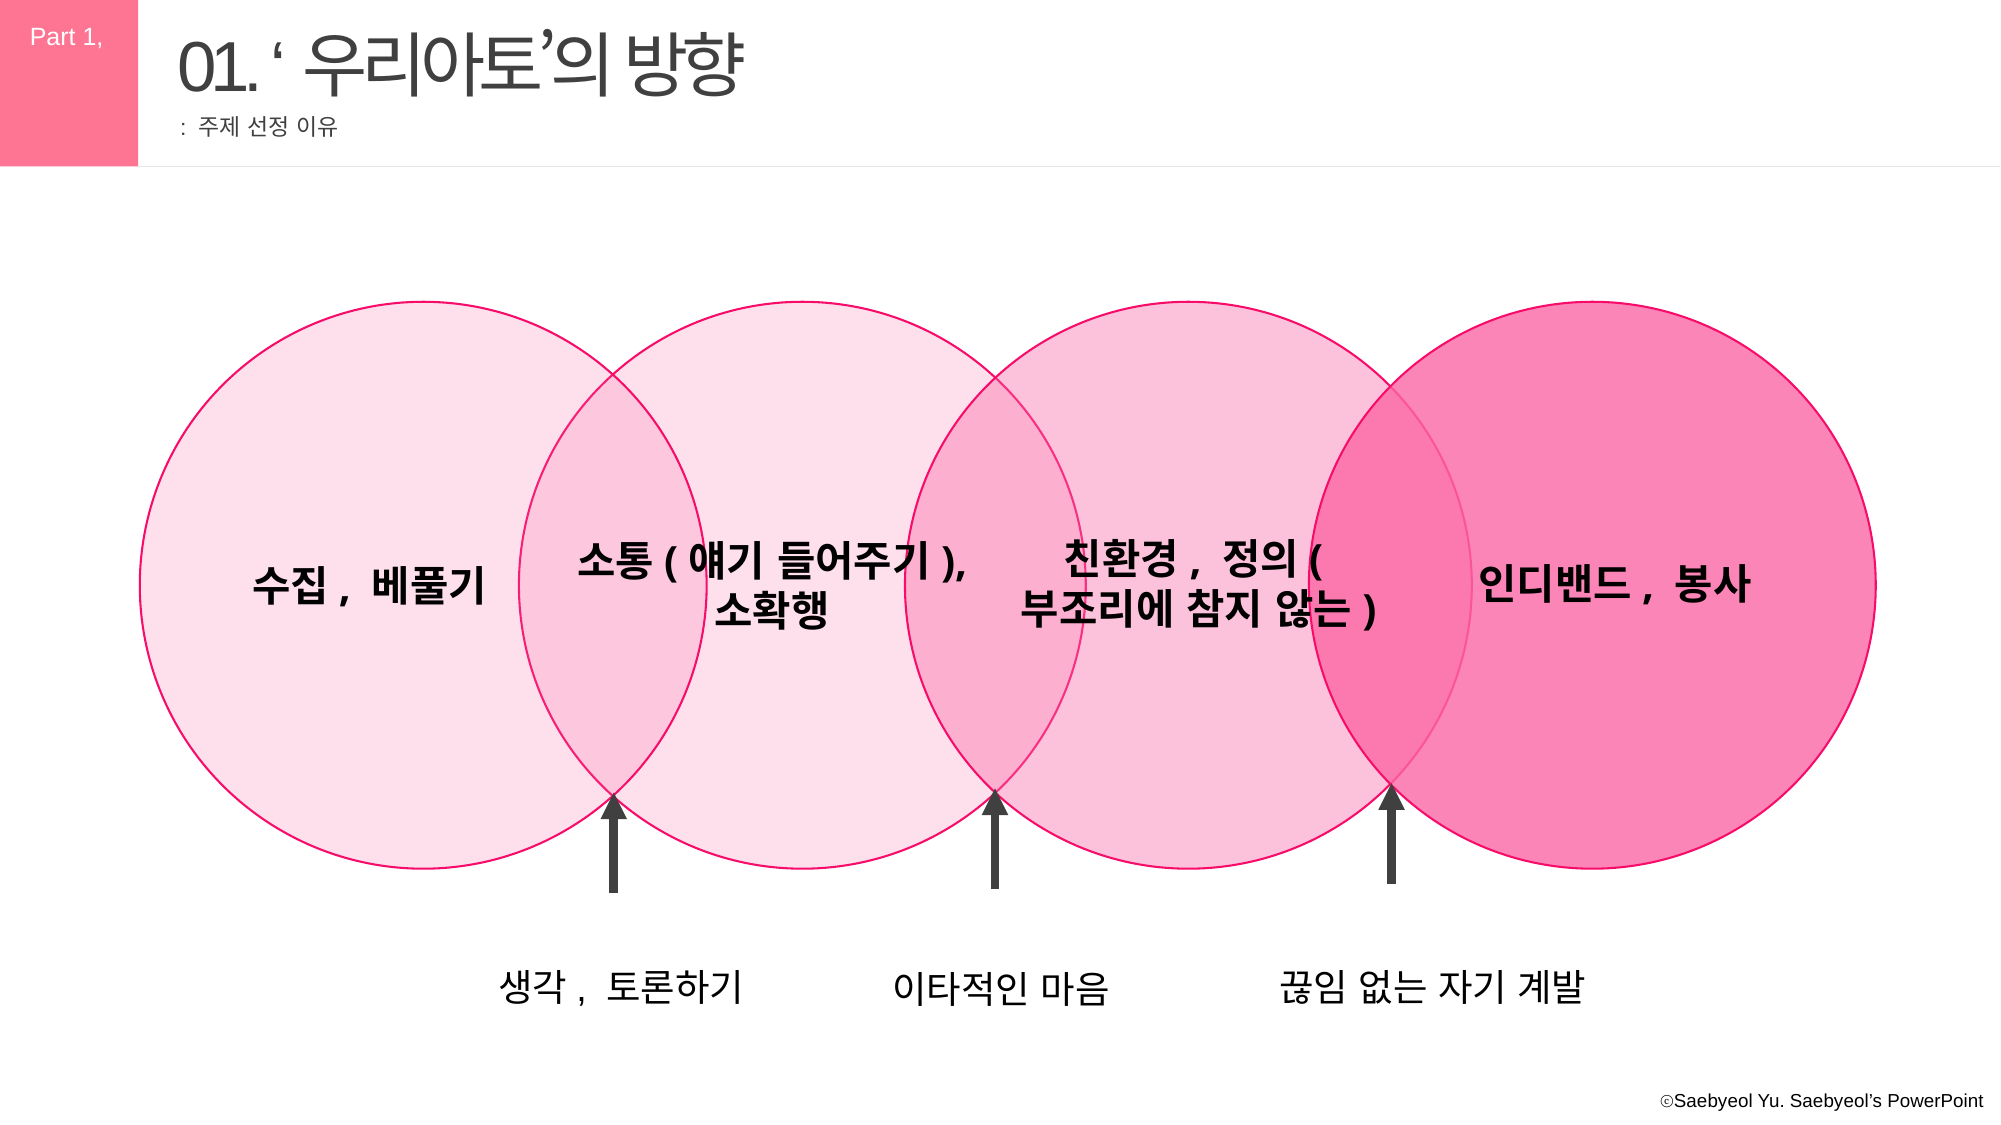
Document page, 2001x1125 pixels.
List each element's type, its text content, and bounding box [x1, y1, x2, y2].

text_box 수집, 베풀기 [237, 552, 520, 618]
text_box 인디밴드, 봉사 [1378, 550, 1851, 616]
text_box : 주제 선정 이유 [165, 104, 354, 148]
text_box [613, 300, 995, 527]
text_box 01. ‘우리아토’의 방향 [162, 13, 878, 114]
text_box [0, 0, 139, 167]
text_box [909, 300, 1390, 527]
text_box [1313, 300, 1877, 870]
text_box 소통(얘기 들어주기), 소확행 [536, 527, 1009, 642]
text_box [616, 642, 992, 870]
text_box 생각, 토론하기 [483, 956, 795, 1017]
text_box 이타적인 마음 [877, 958, 1189, 1019]
text_box Part 1, [15, 13, 119, 59]
text_box 끊임 없는 자기 계발 [1264, 956, 1686, 1017]
text_box [138, 300, 702, 870]
text_box 친환경, 정의(부조리에 참지 않는) [977, 525, 1420, 640]
text_box [909, 640, 1389, 870]
